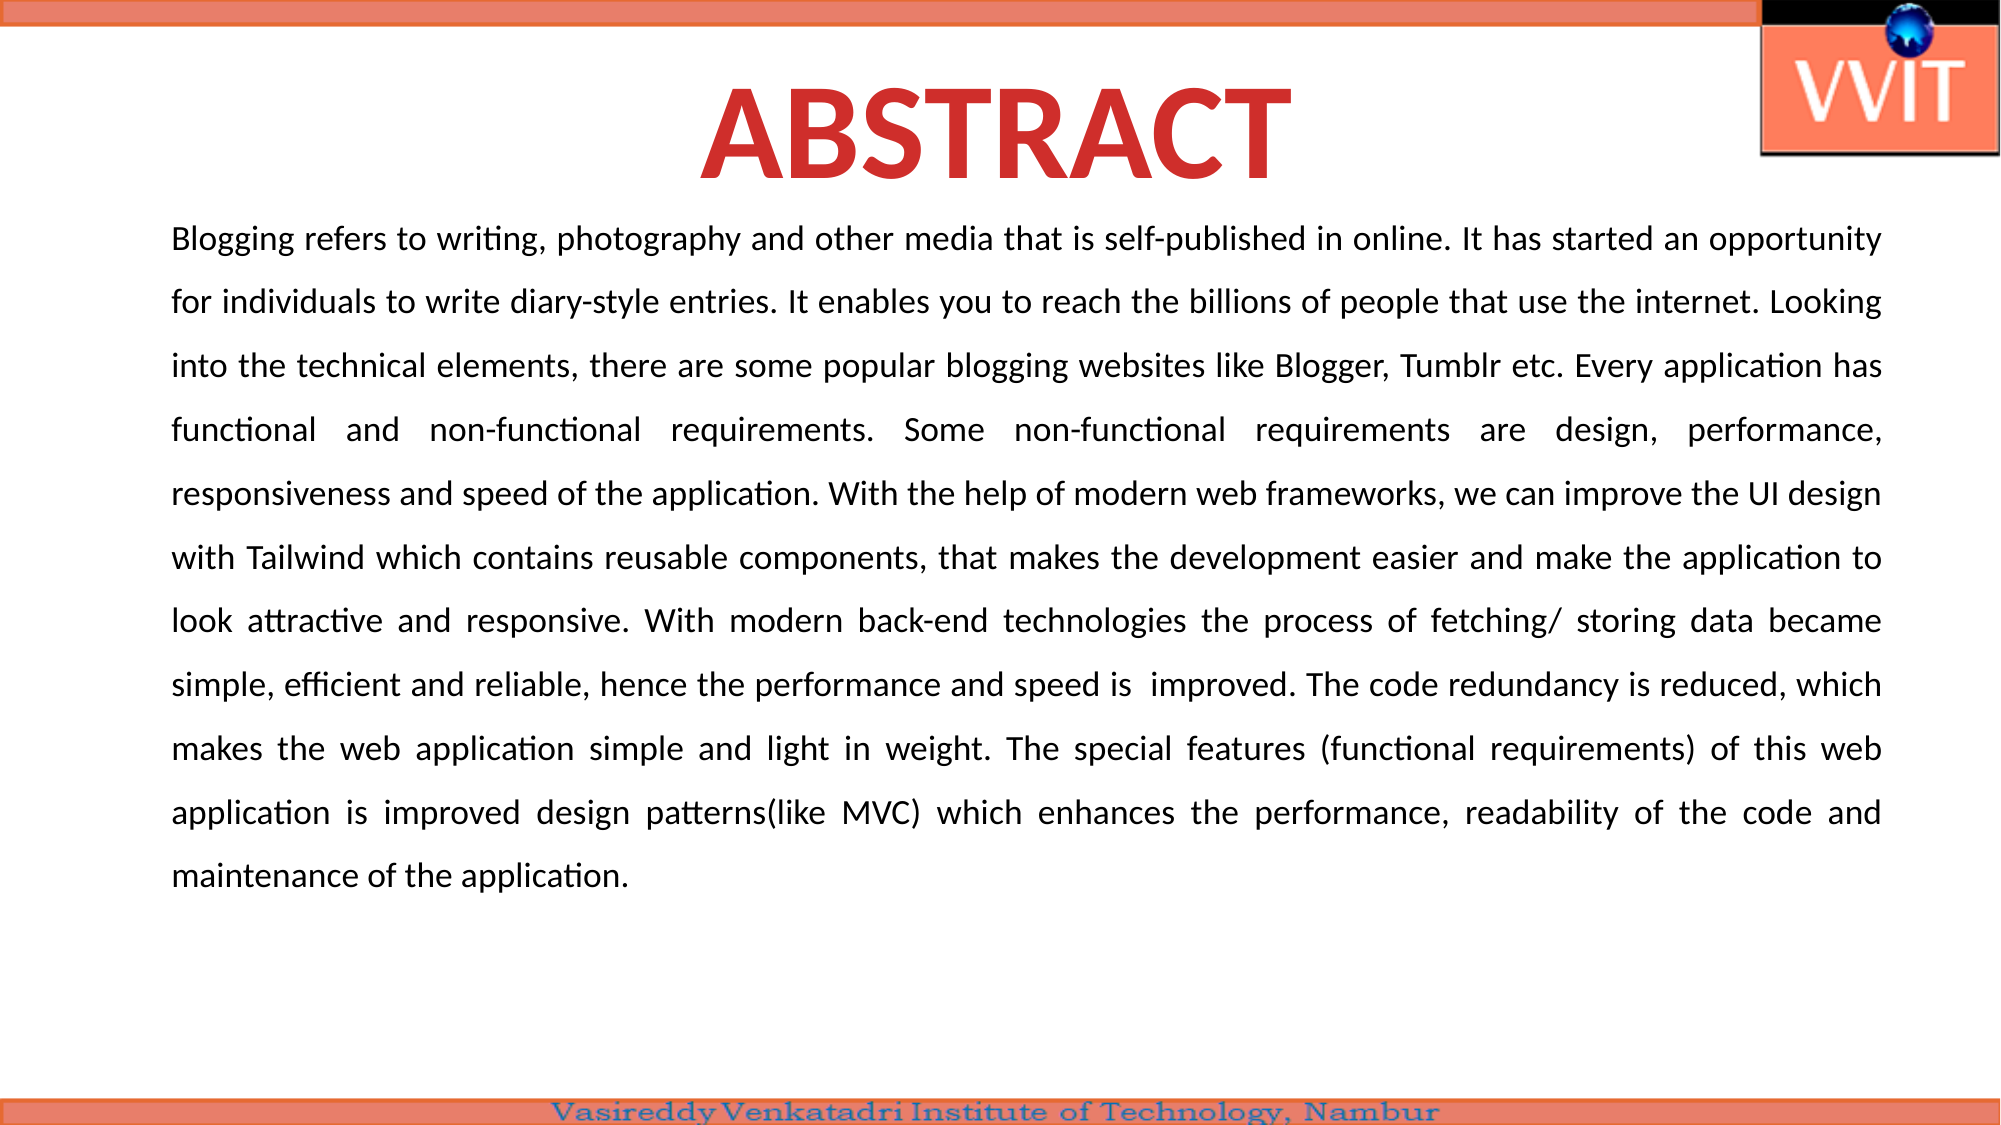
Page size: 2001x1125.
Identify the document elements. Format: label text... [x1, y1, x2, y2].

list Blogging refers to writing, photography and other media that is self-published in online. It has started an opportunity for individuals to write diary-style entries. It enables you to reach the billions of people that use the internet. Looking into the technical elements, there are some popular blogging websites like Blogger, Tumblr etc. Every application has functional and non-functional requirements. Some non-functional requirements are design, performance, responsiveness and speed of the application. With the help of modern web frameworks, we can improve the UI design with Tailwind which contains reusable components, that makes the development easier and make the application to look attractive and responsive. With modern back-end technologies the process of fetching/ storing data became simple, efficient and reliable, hence the performance and speed is improved. The code redundancy is reduced, which makes the web application simple and light in weight. The special features (functional requirements) of this web application is improved design patterns(like MVC) which enhances the performance, readability of the code and maintenance of the application. [99, 186, 1900, 929]
text_box ABSTRACT [685, 33, 1309, 214]
picture [0, 0, 2001, 1125]
